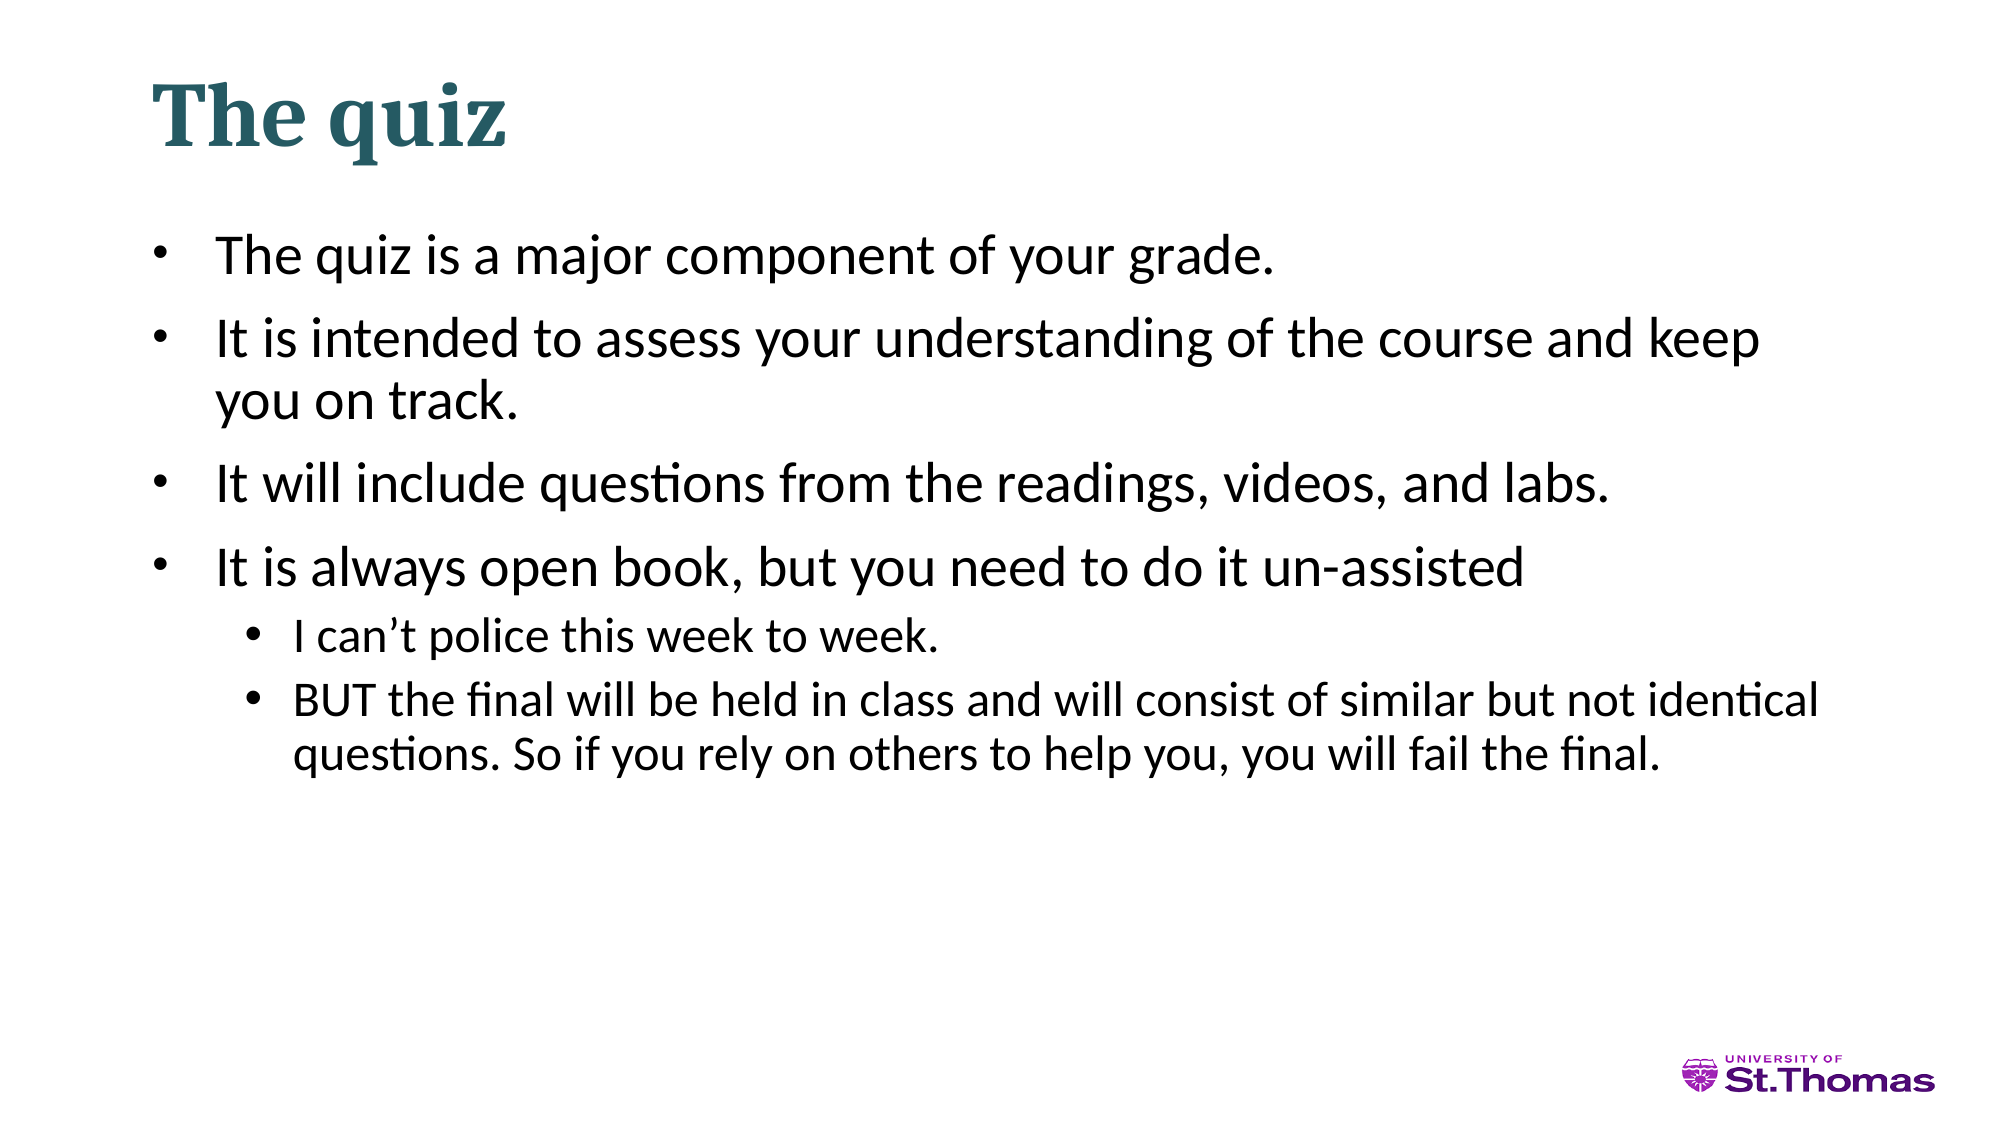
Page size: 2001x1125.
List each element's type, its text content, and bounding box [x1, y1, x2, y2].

picture [1637, 1022, 1980, 1125]
list The quiz is a major component of your grade. It is intended to assess your understanding of the course and keep you on track. It will include questions from the readings, videos, and labs. It is always open book, but you need to do it un-assisted I can’t police this week to week. BUT the final will be held in class and will consist of similar but not identical questions. So if you rely on others to help you, you will fail the final. [137, 217, 1863, 1014]
title The quiz [137, 59, 1863, 163]
